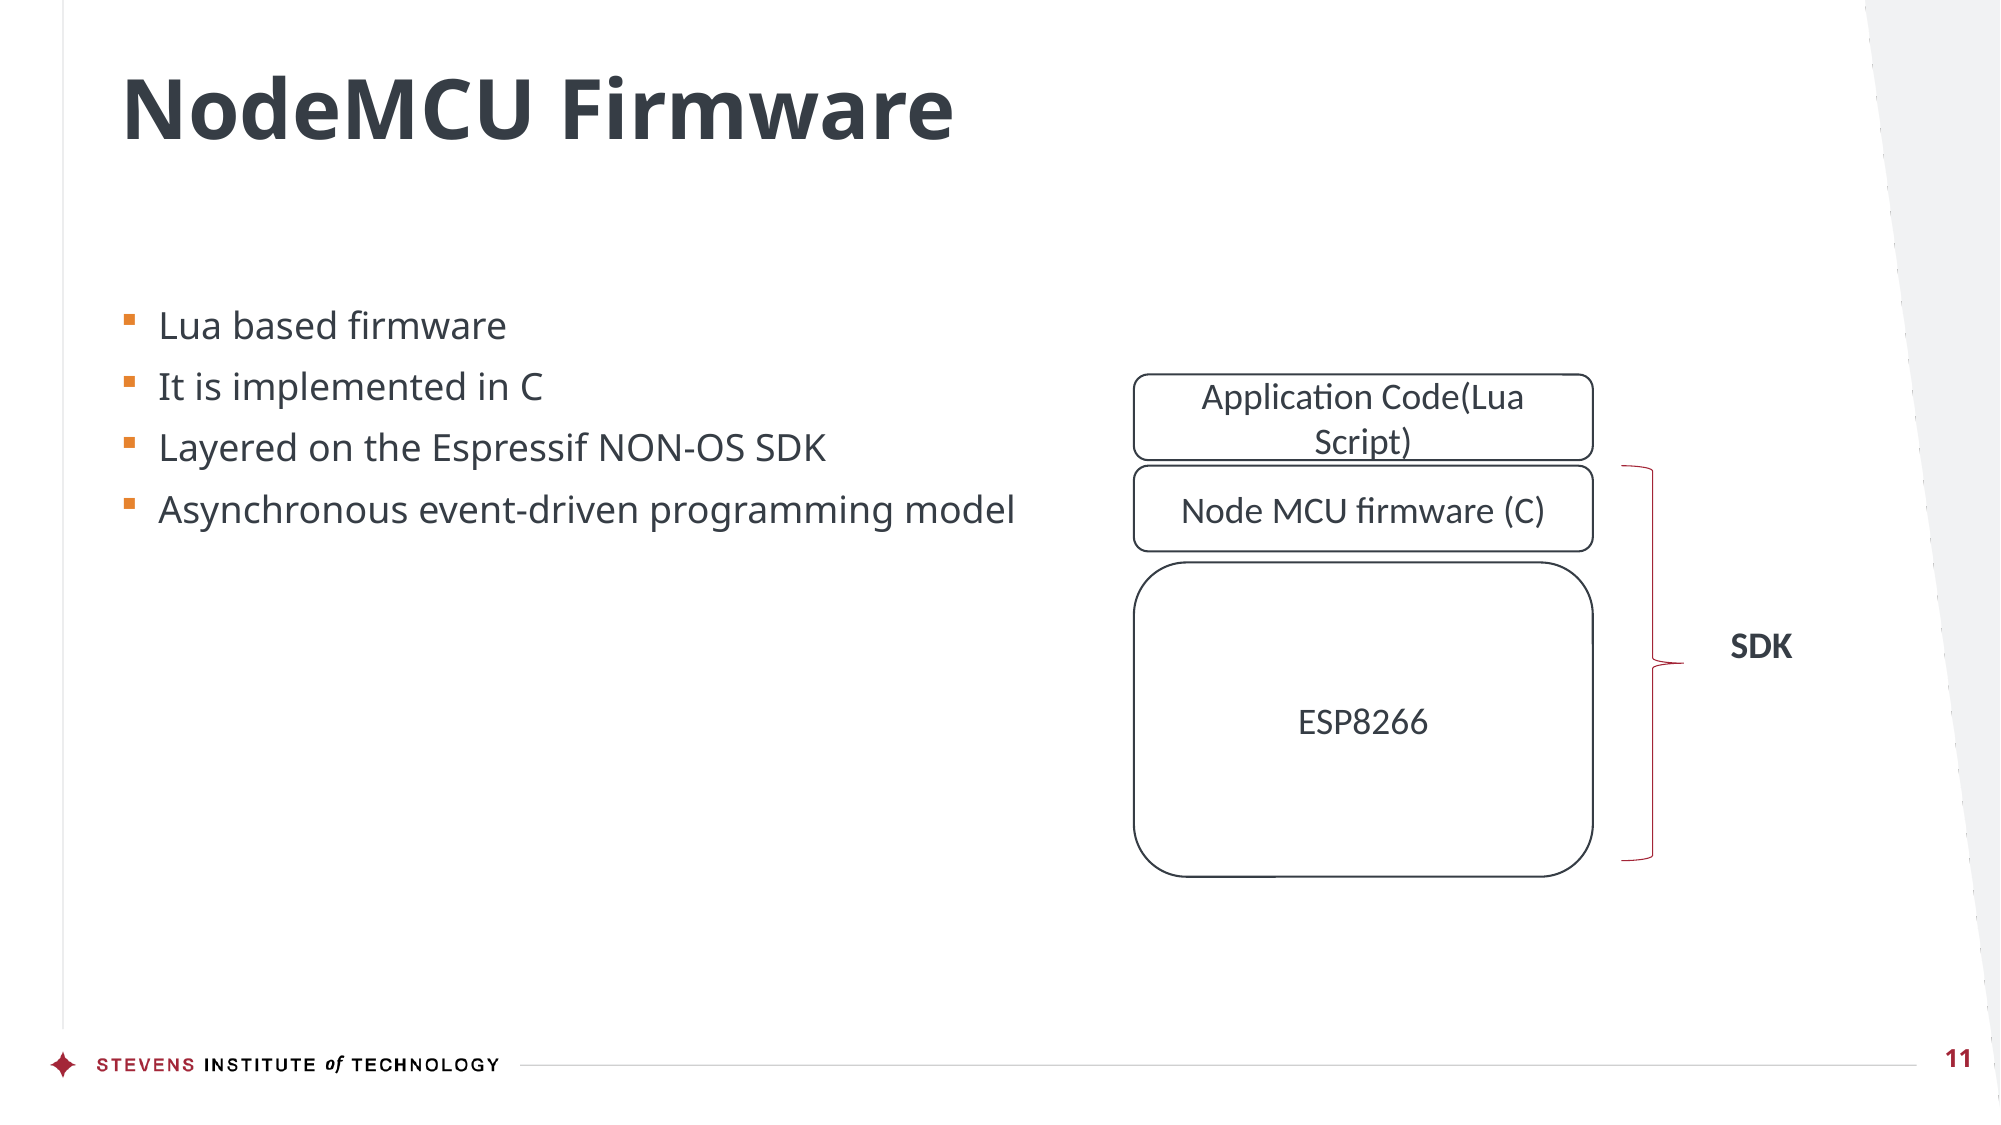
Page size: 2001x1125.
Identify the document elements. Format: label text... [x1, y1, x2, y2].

slide_number 11 [1538, 1029, 1988, 1090]
text_box ESP8266 [1132, 561, 1594, 878]
text_box Node MCU firmware (C) [1132, 464, 1594, 553]
list Lua based firmware It is implemented in C Layered on the Espressif NON-OS SDK Asynchronous event-driven programming model [105, 299, 1863, 995]
title NodeMCU Firmware [105, 59, 1863, 278]
text_box Application Code(Lua Script) [1132, 373, 1594, 462]
text_box [1621, 465, 1684, 862]
text_box SDK [1706, 608, 1817, 680]
